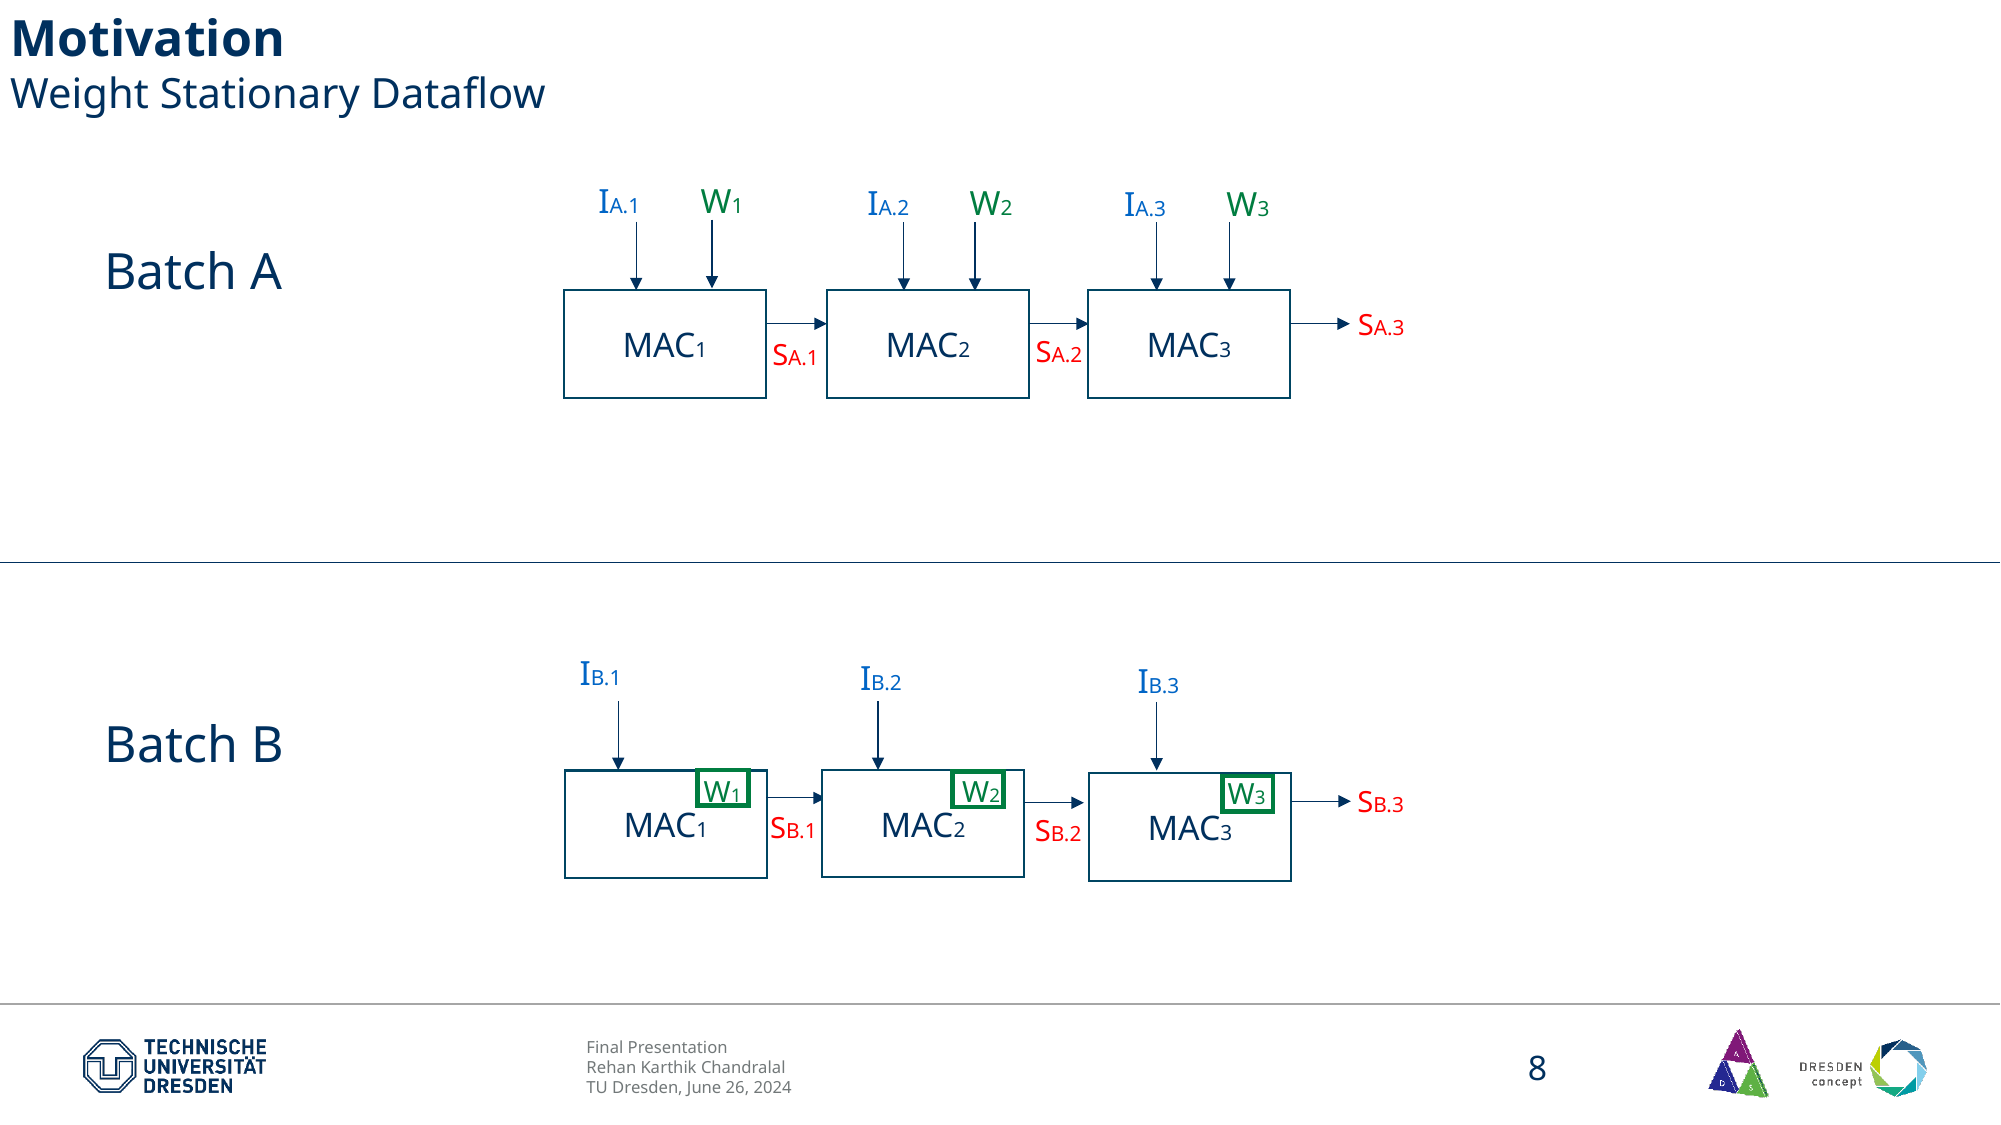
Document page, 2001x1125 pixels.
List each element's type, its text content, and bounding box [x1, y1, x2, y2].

picture [83, 1039, 266, 1093]
text_box MAC3 [1088, 772, 1292, 882]
text_box SA.2 [1020, 325, 1145, 376]
text_box W3 [1212, 767, 1334, 818]
text_box MAC2 [821, 769, 1025, 878]
text_box W2 [947, 765, 1068, 816]
picture [1707, 1028, 1769, 1098]
text_box SA.1 [757, 328, 881, 379]
text_box IA.3 W3 [1109, 176, 1287, 231]
title Motivation Weight Stationary Dataflow [10, 6, 1746, 119]
text_box MAC2 [826, 289, 1030, 399]
text_box MAC3 [1087, 289, 1291, 399]
text_box IB.3 [1122, 652, 1284, 708]
list [78, 185, 1935, 562]
text_box Batch B [90, 705, 452, 781]
text_box Batch A [89, 231, 451, 307]
text_box IB.2 [845, 649, 1029, 705]
picture [1800, 1039, 1927, 1097]
text_box SB.3 [1342, 775, 1466, 826]
text_box MAC1 [563, 289, 767, 399]
list [78, 563, 1935, 998]
text_box IB.1 [564, 645, 749, 700]
text_box SB.1 [755, 802, 879, 852]
text_box IA.2 W2 [852, 174, 1039, 230]
text_box IA.1 W1 [583, 172, 770, 228]
text_box MAC1 [564, 769, 768, 879]
text_box SB.2 [1020, 805, 1144, 856]
text_box W1 [688, 765, 810, 816]
text_box SA.3 [1343, 298, 1467, 349]
